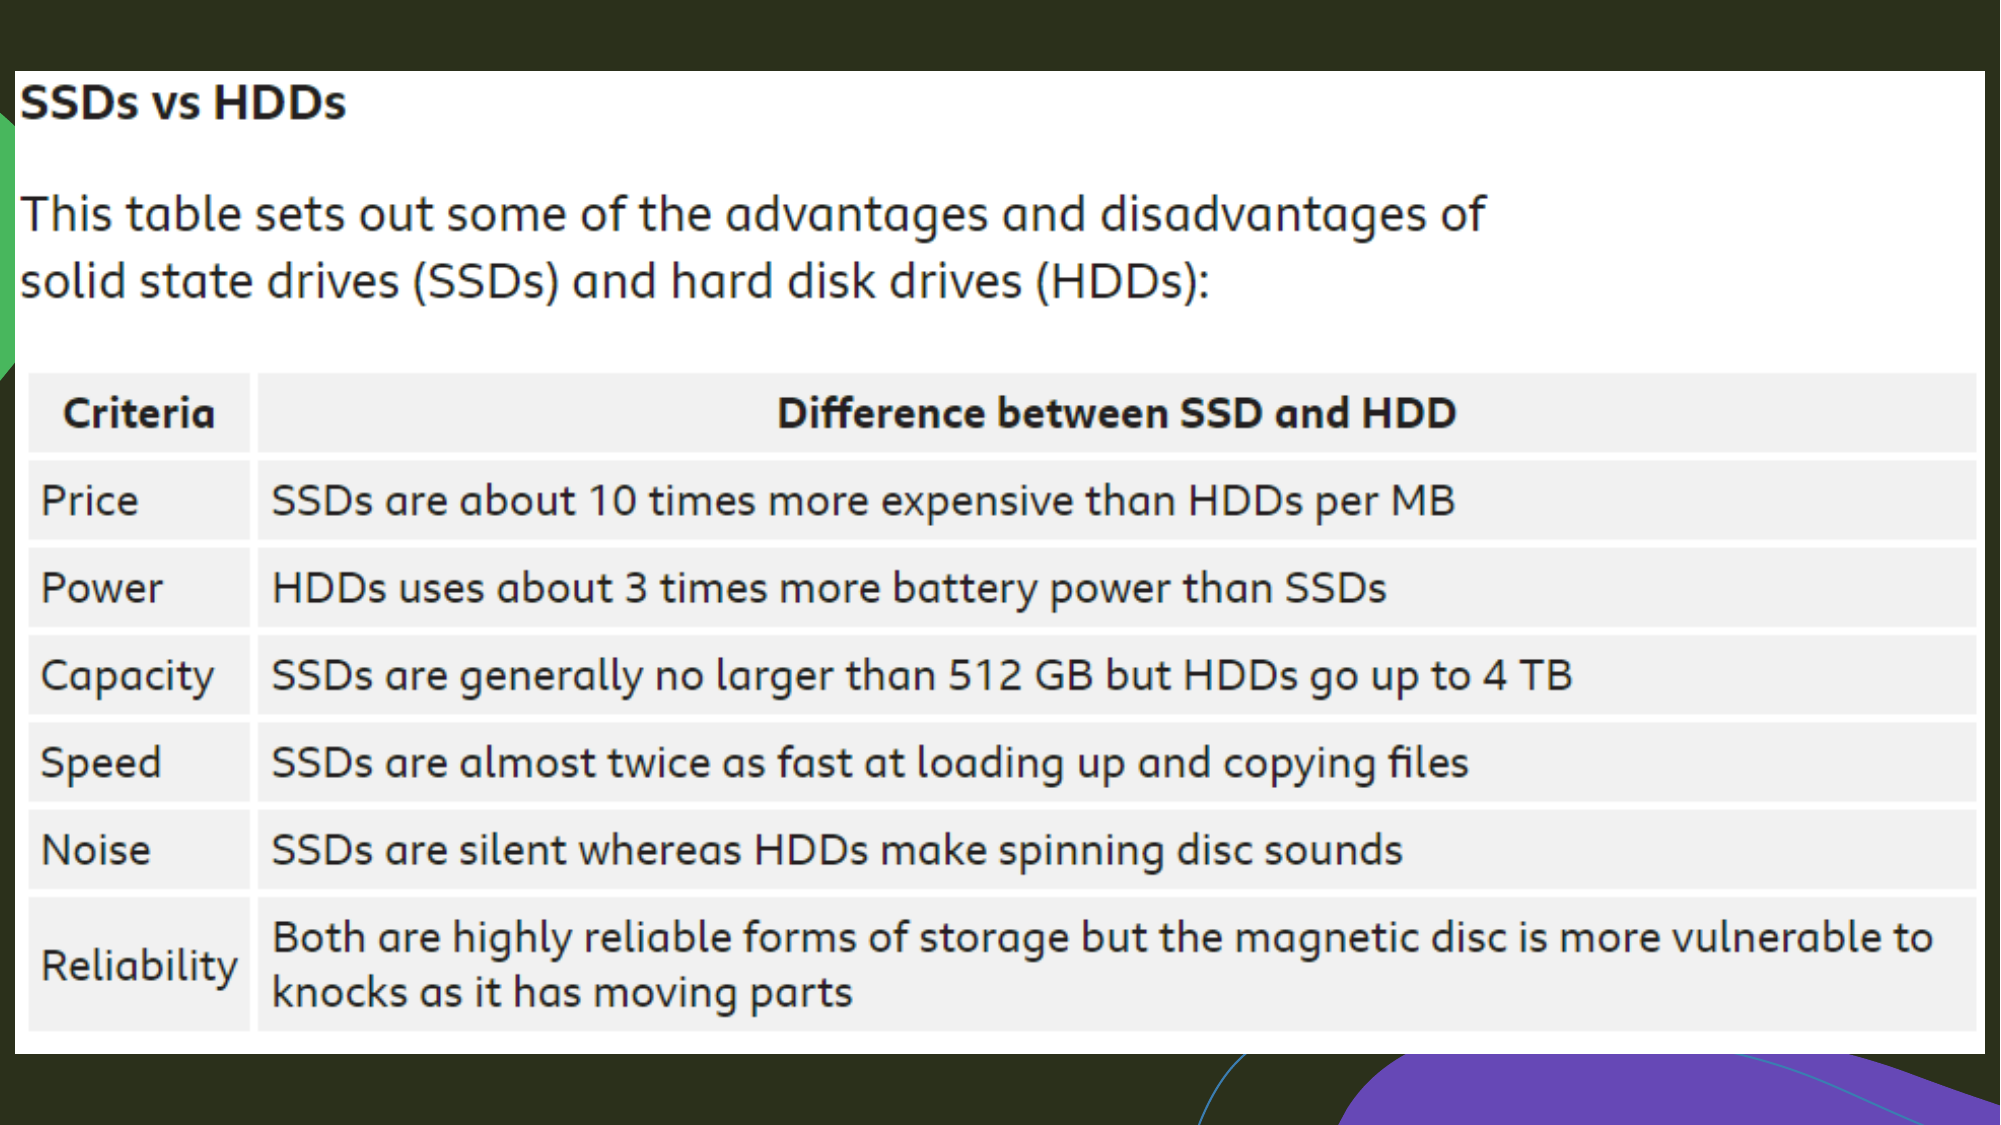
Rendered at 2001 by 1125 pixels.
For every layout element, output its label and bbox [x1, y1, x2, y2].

list [15, 71, 1985, 1054]
